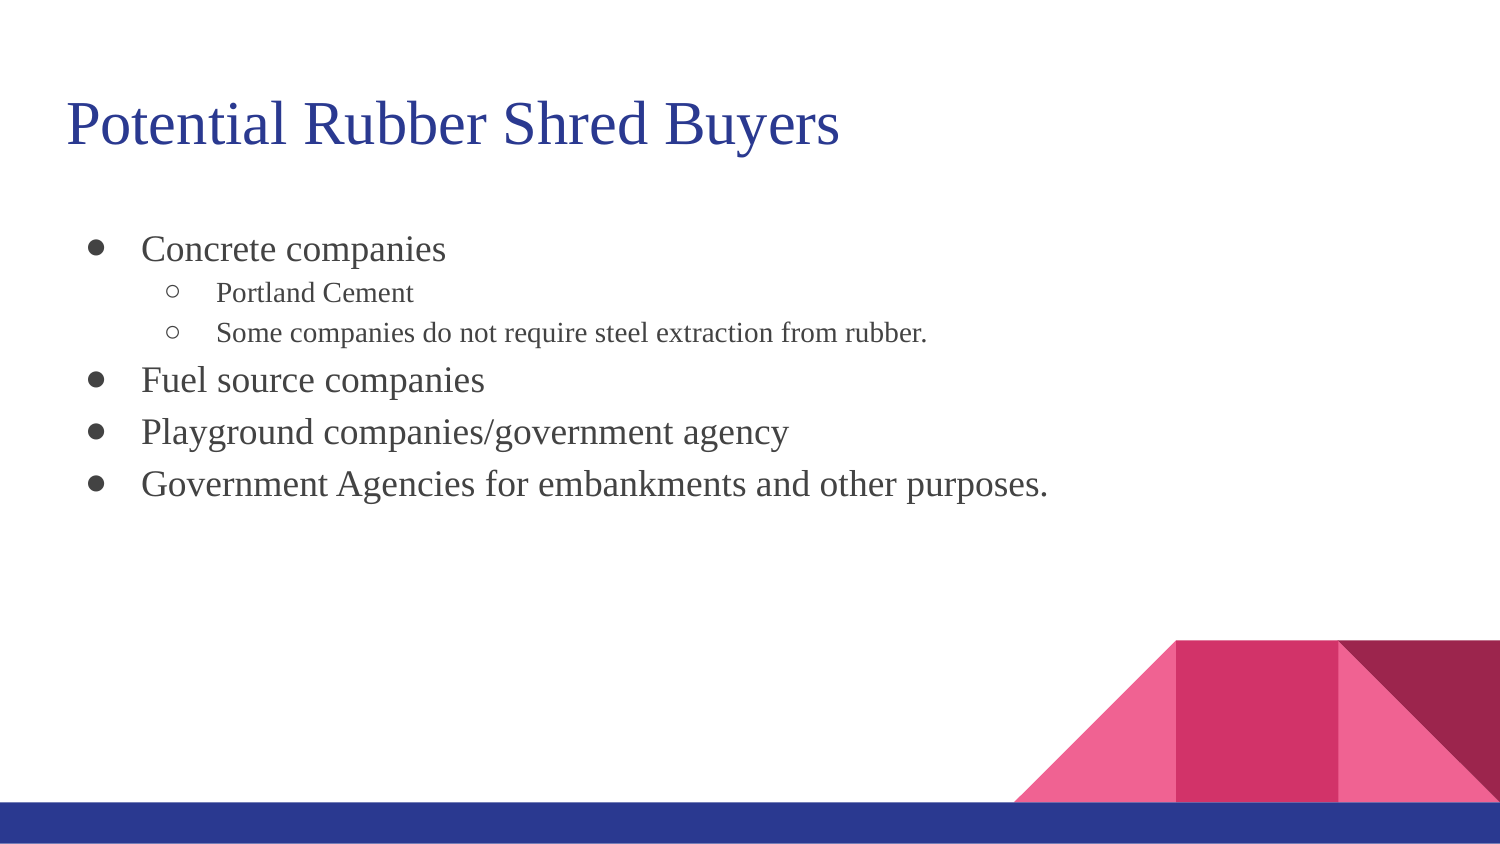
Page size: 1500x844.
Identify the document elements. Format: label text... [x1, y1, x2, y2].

list Concrete companies Portland Cement Some companies do not require steel extraction from rubber. Fuel source companies Playground companies/government agency Government Agencies for embankments and other purposes. [51, 201, 1449, 750]
title Potential Rubber Shred Buyers [51, 67, 1449, 167]
